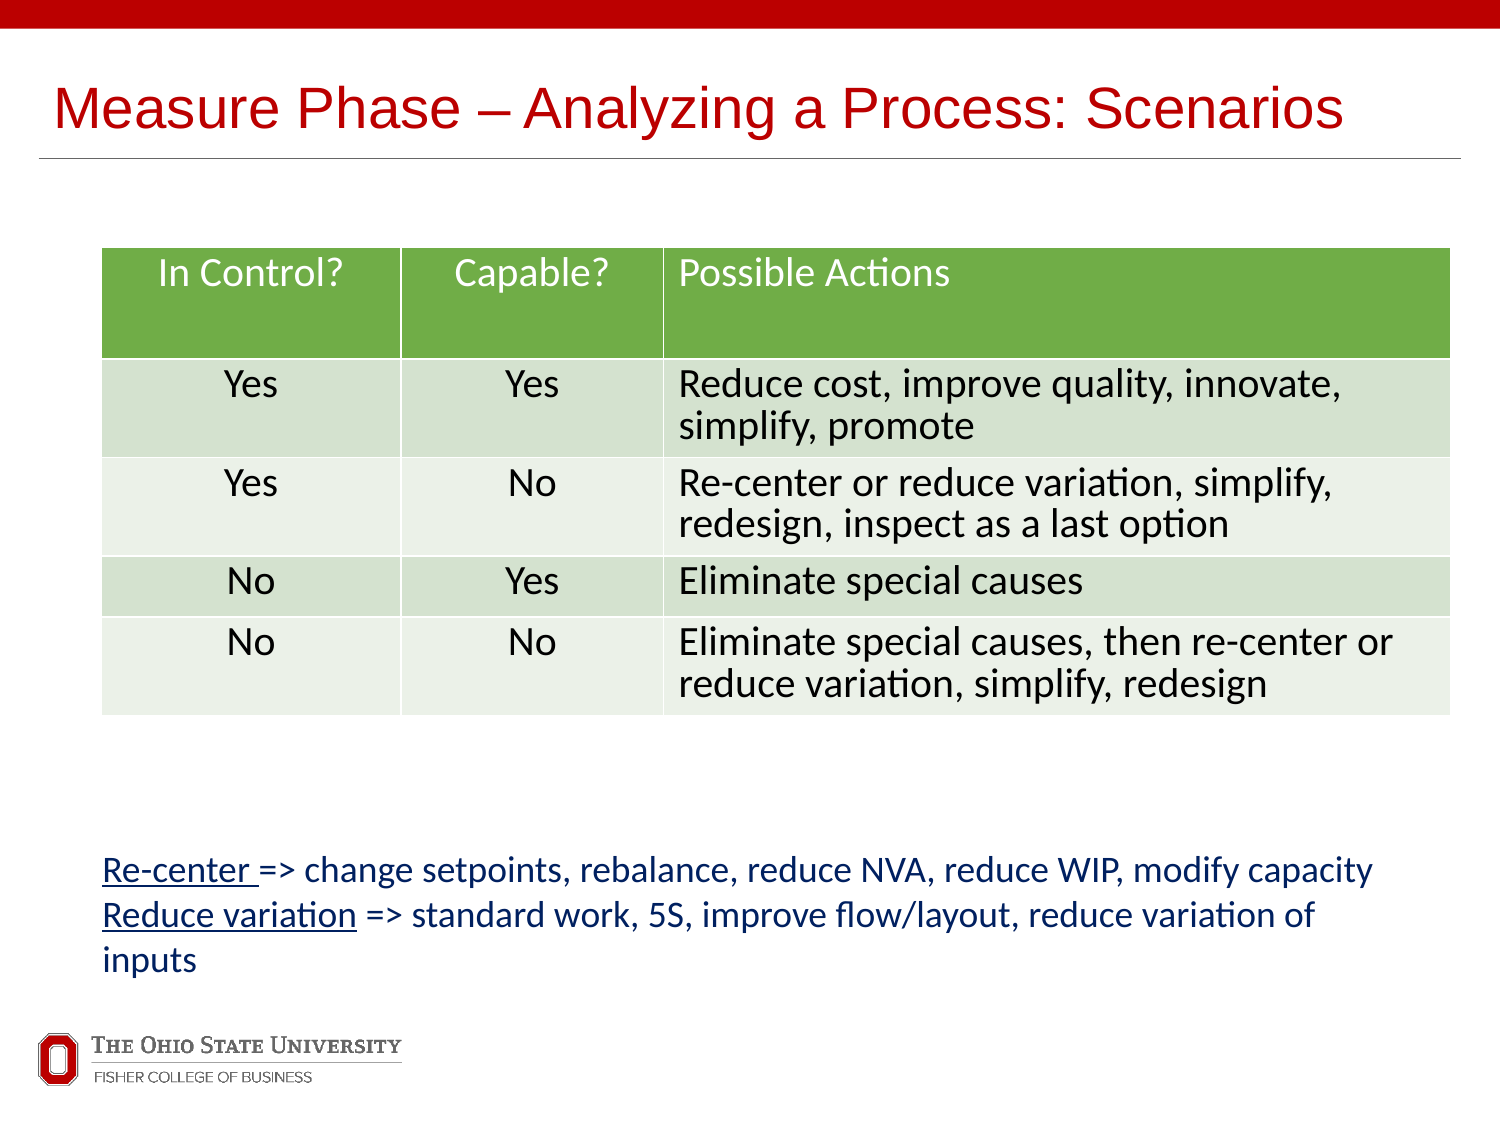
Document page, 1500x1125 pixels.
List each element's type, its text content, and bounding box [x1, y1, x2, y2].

title Measure Phase – Analyzing a Process: Scenarios [38, 38, 1462, 149]
table_header Possible Actions [664, 248, 1450, 358]
table_header Capable? [402, 248, 663, 358]
table_cell Yes [102, 360, 400, 457]
table_cell Re-center or reduce variation, simplify, redesign, inspect as a last option [664, 458, 1450, 555]
table_cell Yes [102, 458, 400, 555]
table_cell Eliminate special causes, then re-center or reduce variation, simplify, redesign [664, 618, 1450, 715]
table_cell No [402, 458, 663, 555]
table_cell No [102, 618, 400, 715]
table_cell Reduce cost, improve quality, innovate, simplify, promote [664, 360, 1450, 457]
table_cell No [402, 618, 663, 715]
text_box Re-center => change setpoints, rebalance, reduce NVA, reduce WIP, modify capacity Reduce variation => standard work, 5S, improve flow/layout, reduce variation of inputs [87, 837, 1413, 988]
table_header In Control? [102, 248, 400, 358]
table_cell Eliminate special causes [664, 557, 1450, 616]
picture [38, 1033, 402, 1086]
table_cell Yes [402, 557, 663, 616]
table_cell Yes [402, 360, 663, 457]
table_cell No [102, 557, 400, 616]
